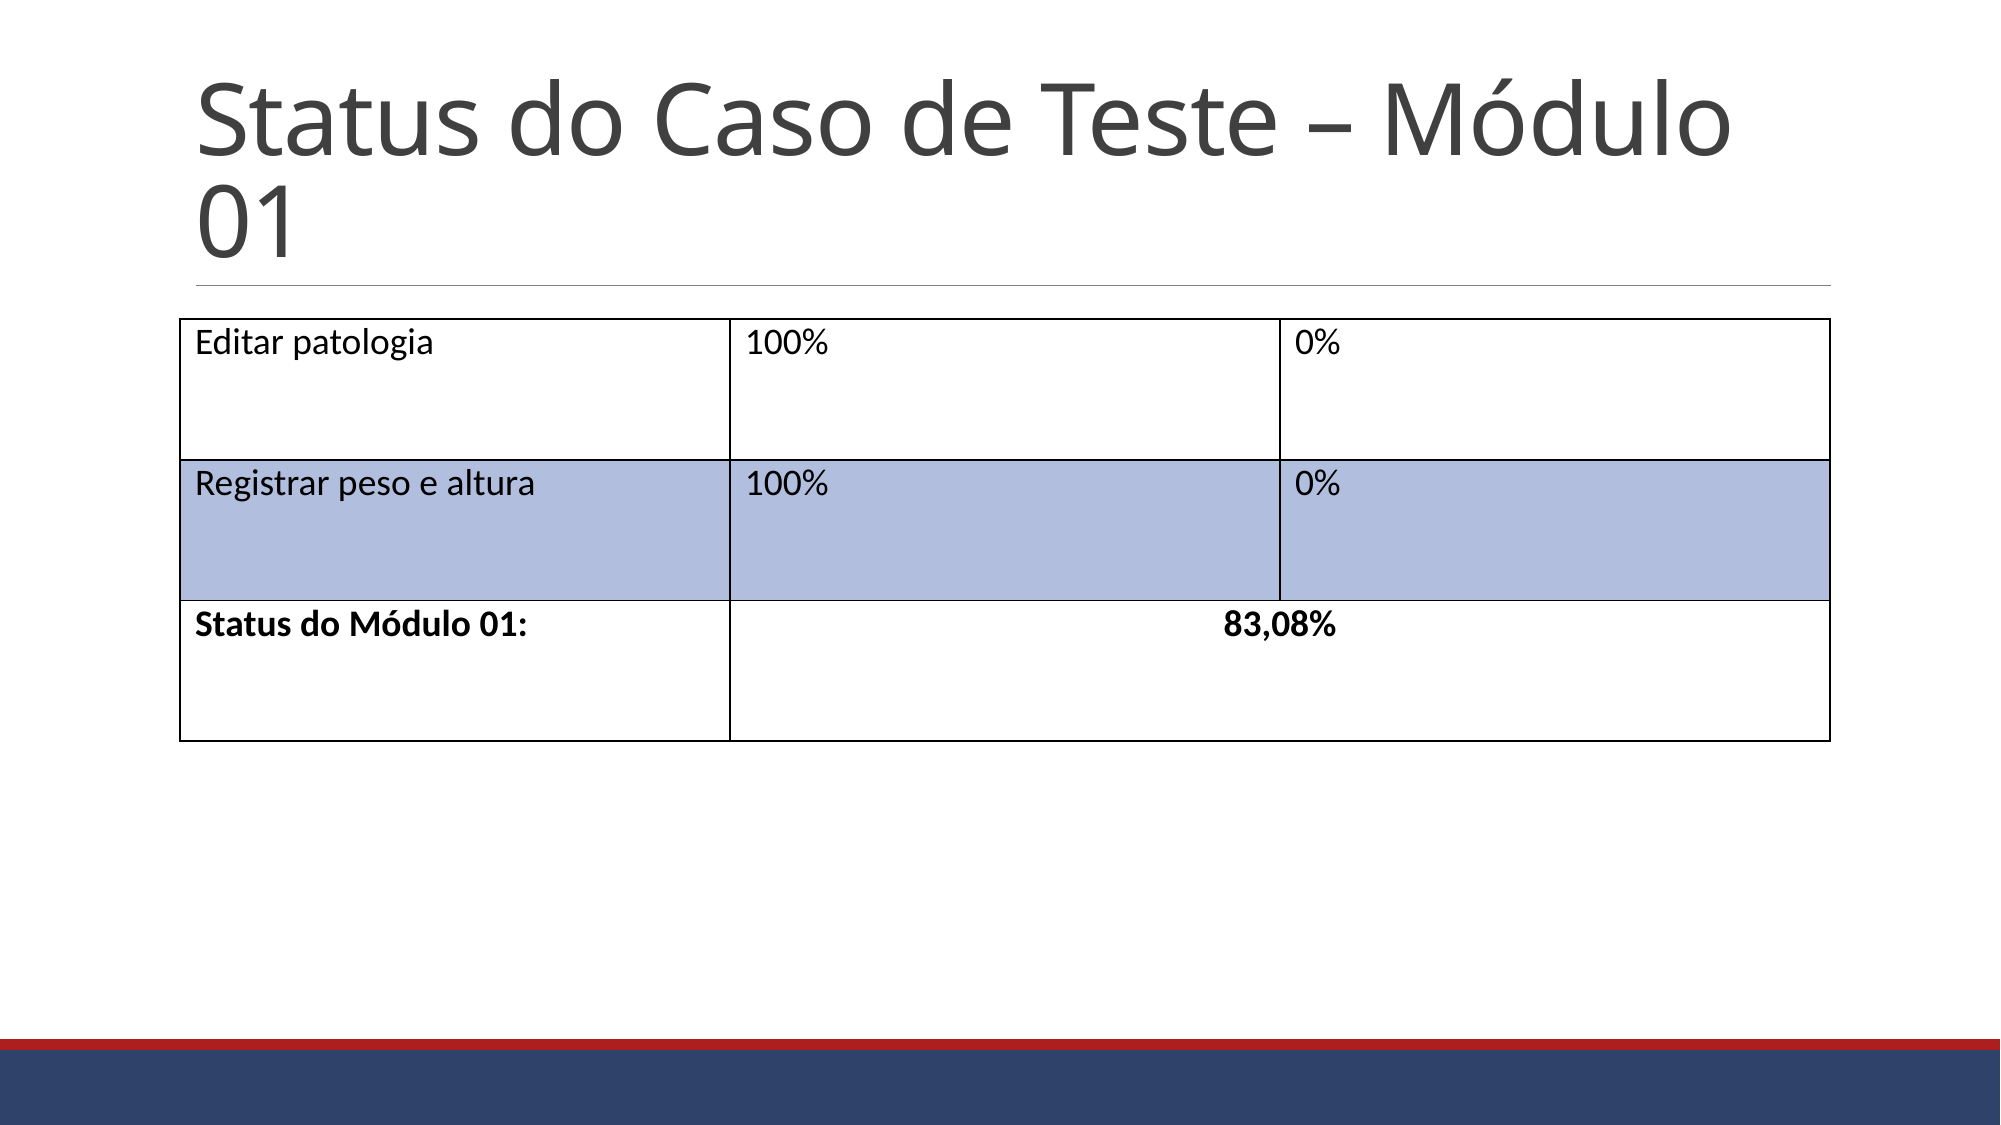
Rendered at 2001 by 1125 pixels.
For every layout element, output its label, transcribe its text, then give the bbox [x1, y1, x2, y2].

table_header 100% [731, 320, 1279, 459]
table_header Editar patologia [181, 320, 729, 459]
table_cell 100% [731, 461, 1279, 600]
table_header 0% [1281, 320, 1829, 459]
table_cell Status do Módulo 01: [181, 601, 729, 740]
table_cell 83,08% [731, 601, 1829, 740]
table_cell 0% [1281, 461, 1829, 600]
title Status do Caso de Teste – Módulo 01 [180, 47, 1830, 285]
table_cell Registrar peso e altura [181, 461, 729, 600]
